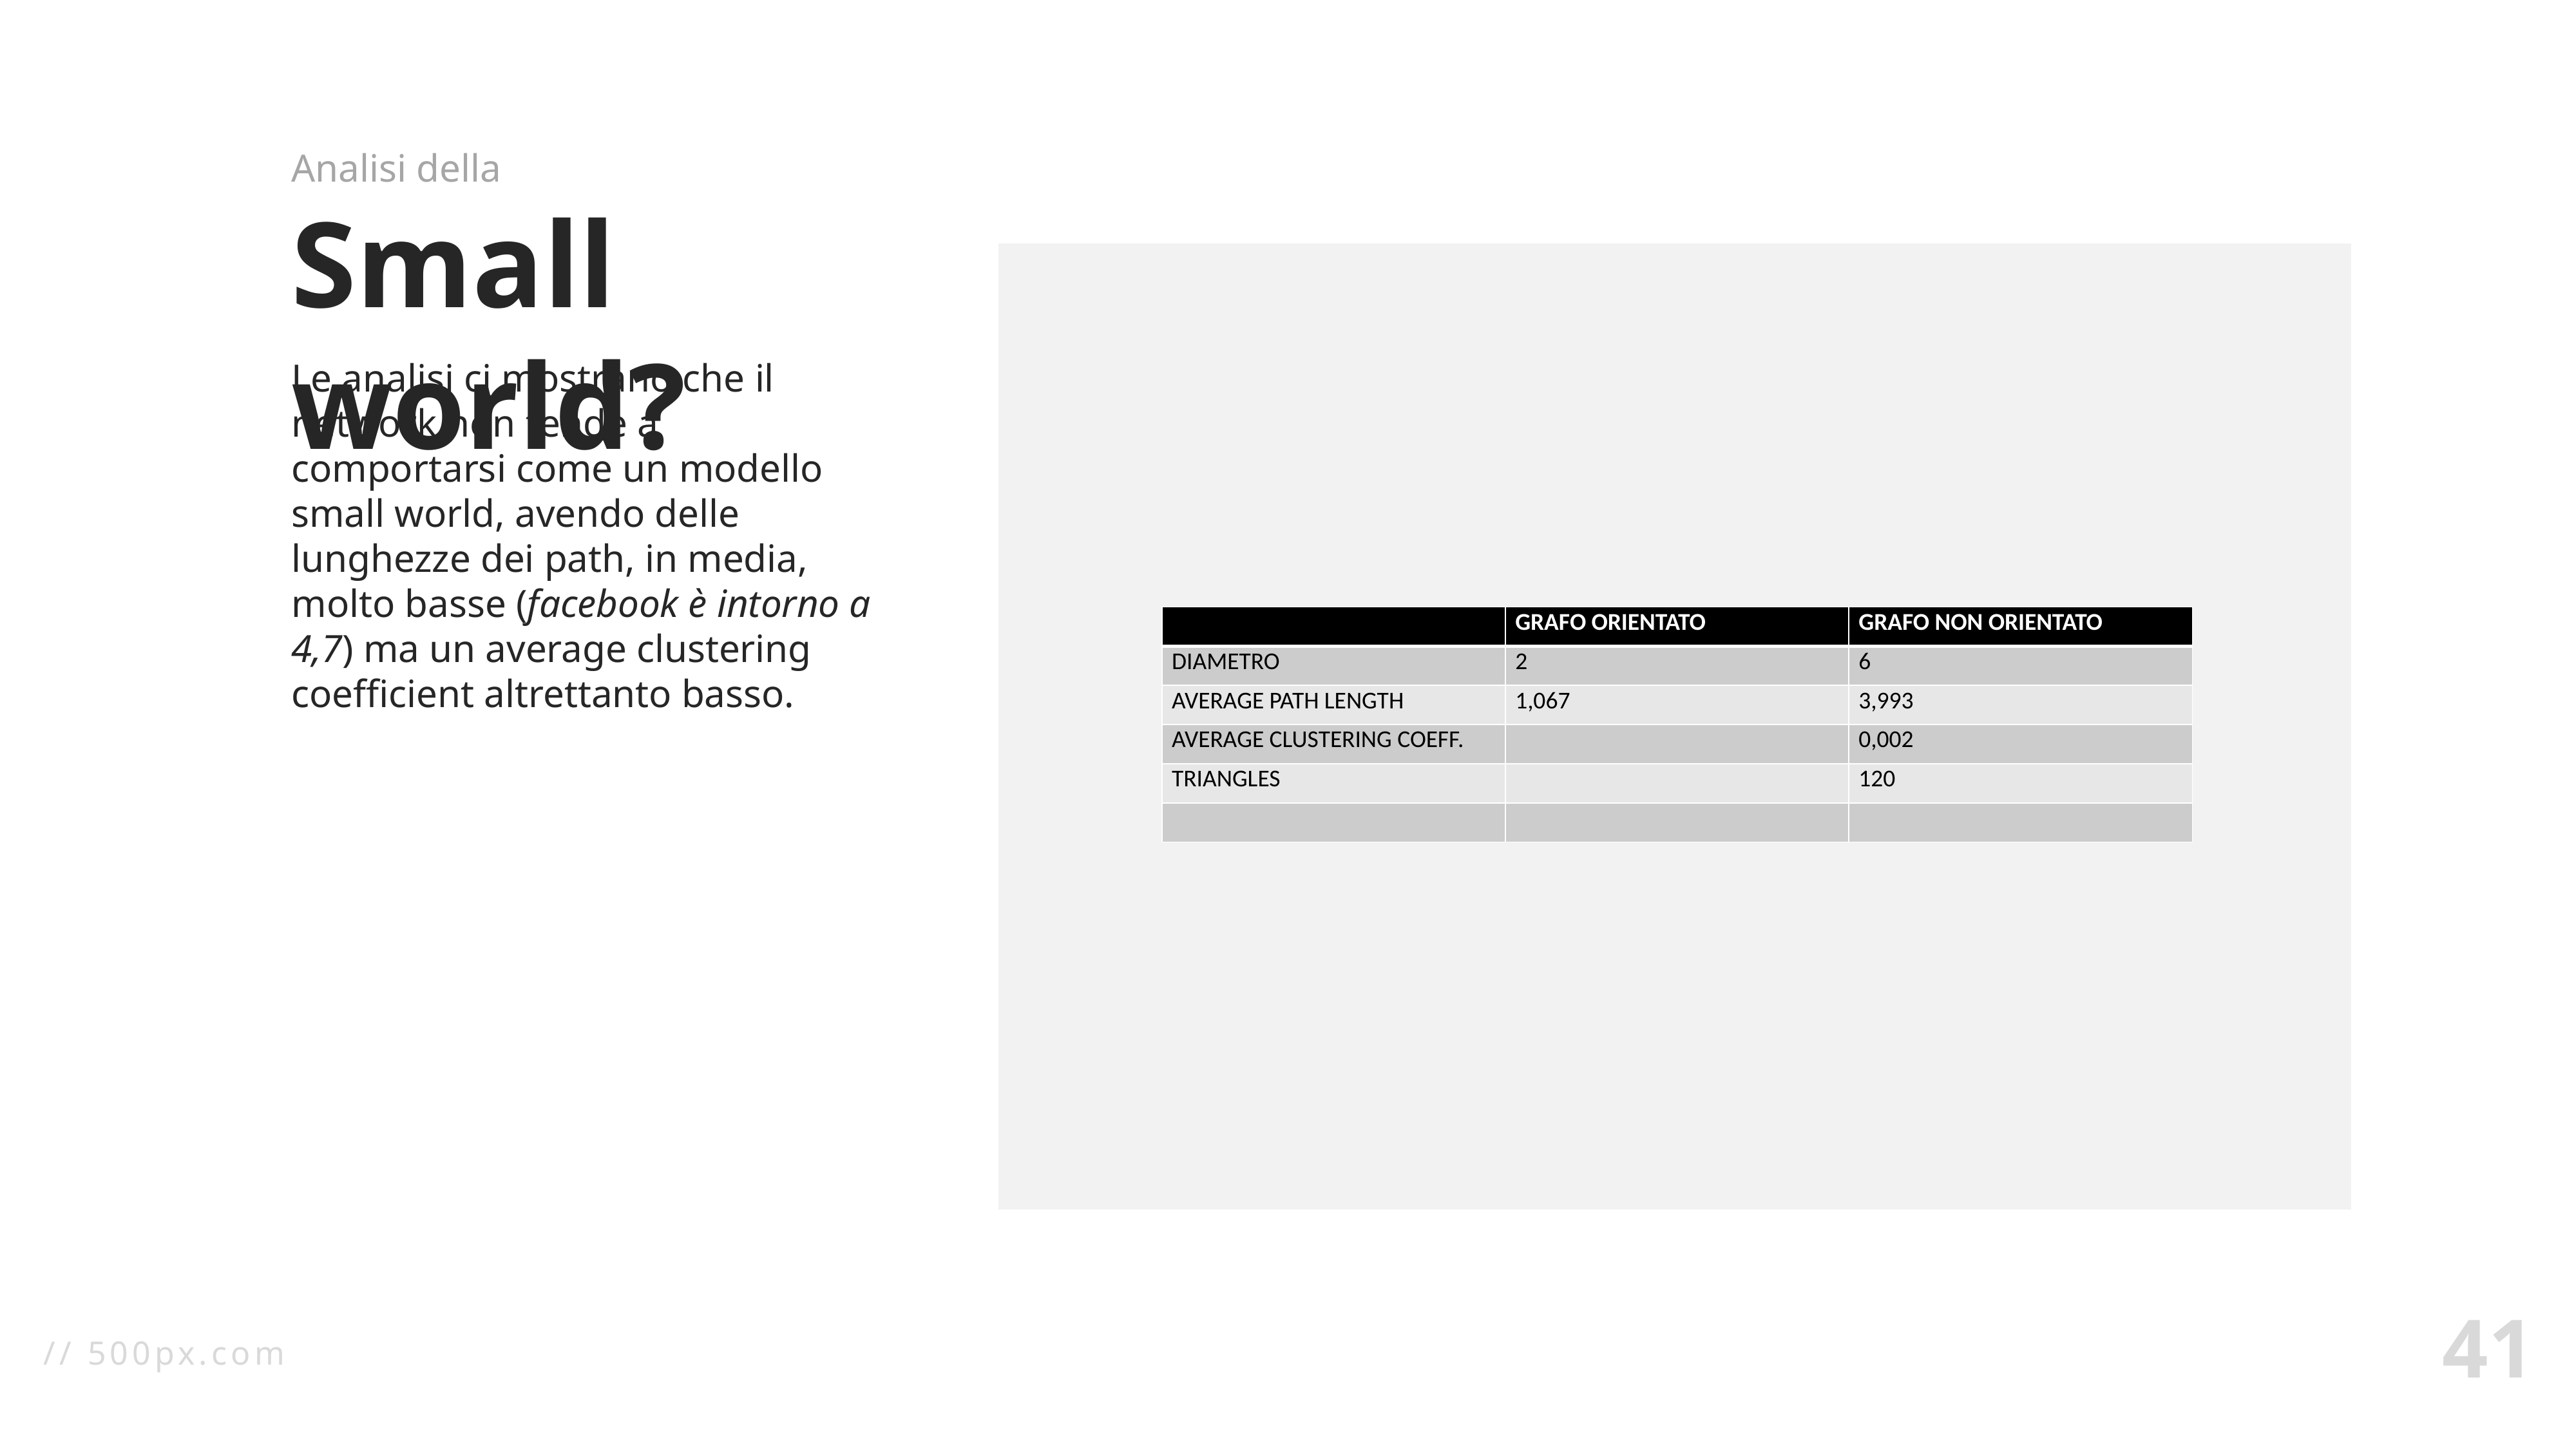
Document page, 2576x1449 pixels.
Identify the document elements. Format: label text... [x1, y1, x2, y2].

table_cell 0,002 [1849, 725, 2192, 763]
table_cell [1506, 804, 1848, 842]
text_box Analisi della Small world? [281, 140, 1040, 478]
table_cell [1506, 764, 1848, 802]
slide_number 41 [2351, 1304, 2544, 1401]
table_header [1163, 607, 1505, 645]
table_cell AVERAGE PATH LENGTH [1163, 686, 1505, 724]
table_header GRAFO NON ORIENTATO [1849, 607, 2192, 645]
table_header GRAFO ORIENTATO [1506, 607, 1848, 645]
text_box Le analisi ci mostrano che il network non tende a comportarsi come un modello small world, avendo delle lunghezze dei path, in media, molto basse (facebook è intorno a 4,7) ma un average clustering coefficient altrettanto basso. [281, 349, 892, 810]
table_cell 6 [1849, 648, 2192, 685]
table_cell 3,993 [1849, 686, 2192, 724]
table_cell TRIANGLES [1163, 764, 1505, 802]
table_cell AVERAGE CLUSTERING COEFF. [1163, 725, 1505, 763]
slide_number // 500px.com [33, 1304, 419, 1401]
table_cell [1506, 725, 1848, 763]
table_cell [1163, 804, 1505, 842]
table_cell 1,067 [1506, 686, 1848, 724]
table_cell 2 [1506, 648, 1848, 685]
table_cell DIAMETRO [1163, 648, 1505, 685]
table_cell [1849, 804, 2192, 842]
table_cell 120 [1849, 764, 2192, 802]
